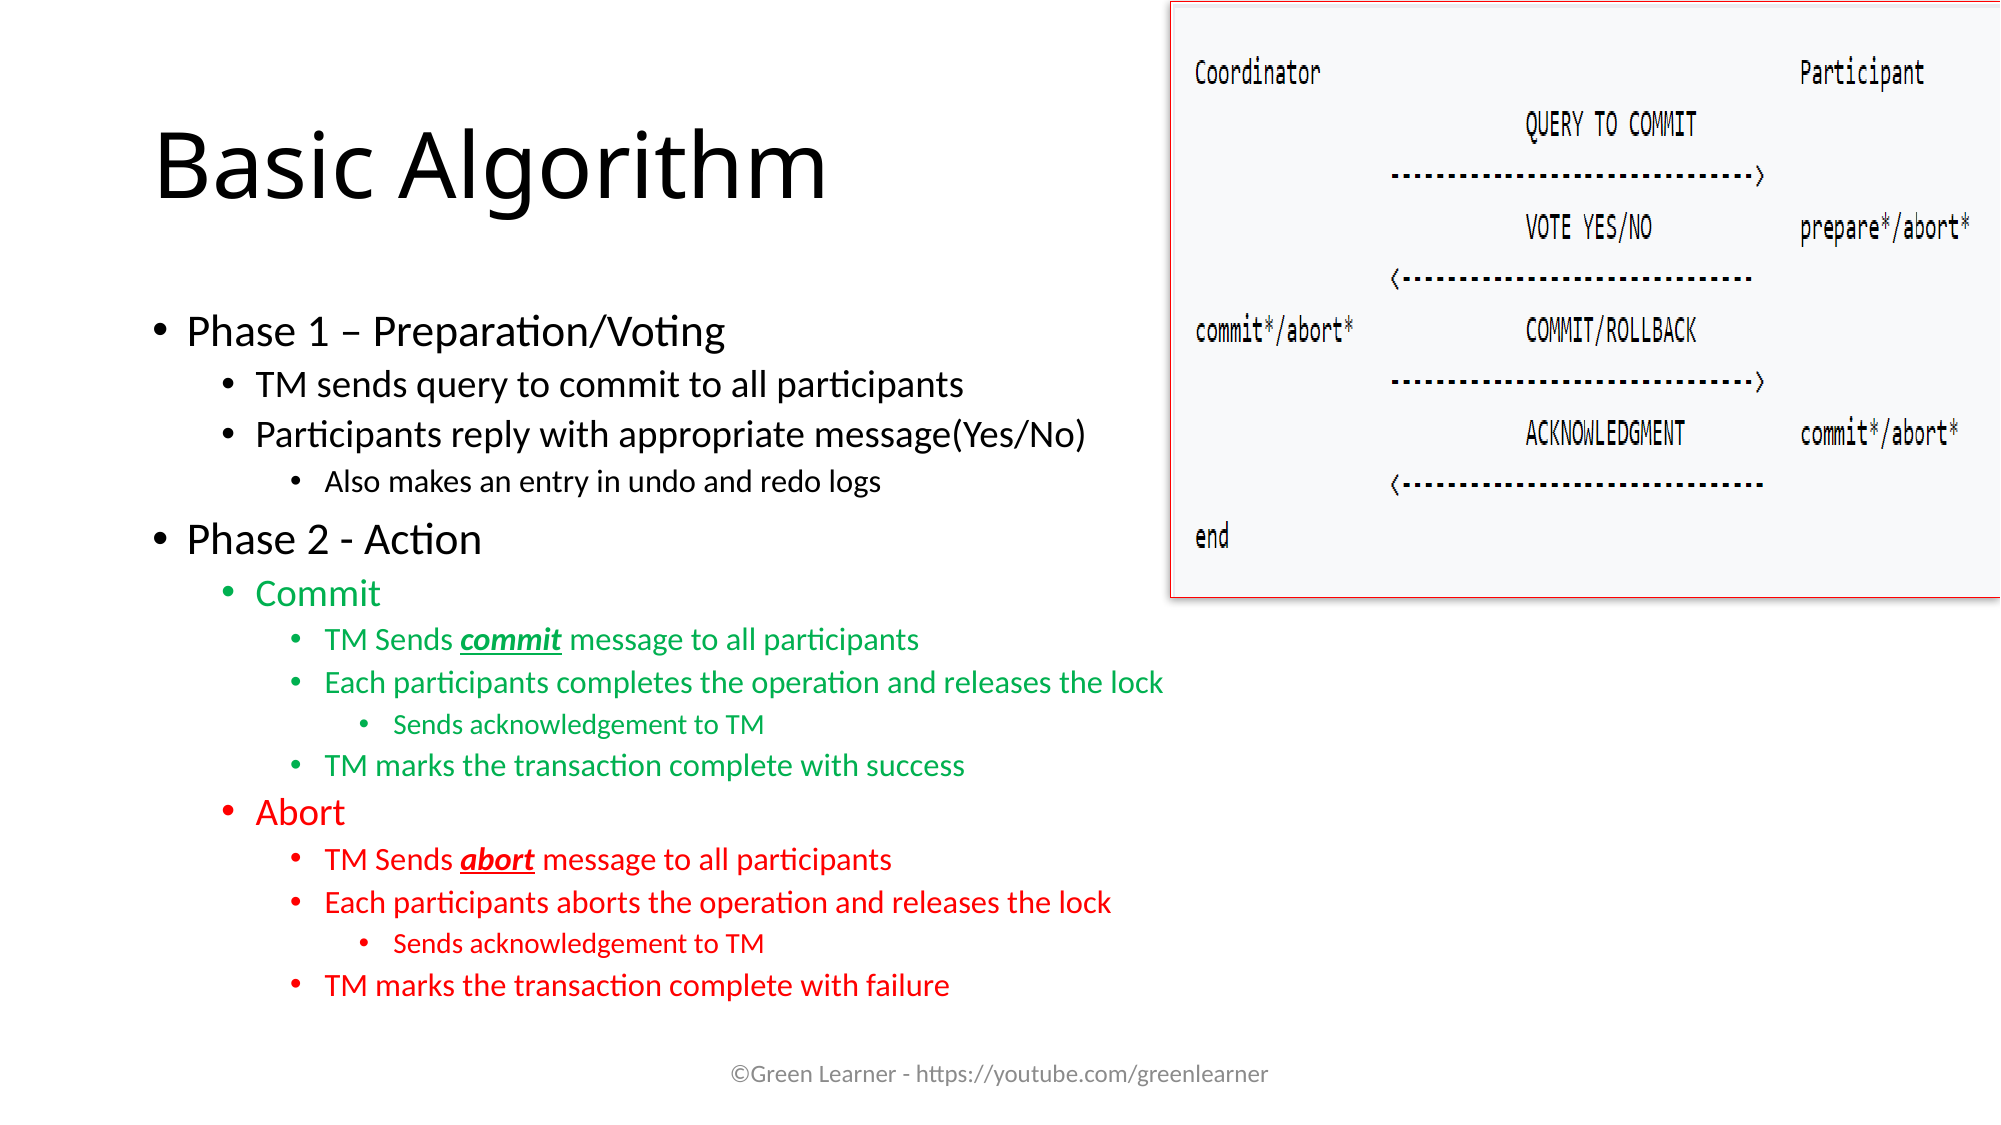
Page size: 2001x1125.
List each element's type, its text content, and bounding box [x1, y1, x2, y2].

picture [1170, 1, 2000, 598]
list Phase 1 – Preparation/Voting TM sends query to commit to all participants Participants reply with appropriate message(Yes/No) Also makes an entry in undo and redo logs Phase 2 - Action Commit TM Sends commit message to all participants Each participants completes the operation and releases the lock Sends acknowledgement to TM TM marks the transaction complete with success Abort TM Sends abort message to all participants Each participants aborts the operation and releases the lock Sends acknowledgement to TM TM marks the transaction complete with failure [137, 299, 1283, 1014]
title Basic Algorithm [137, 59, 1163, 278]
footer ©Green Learner - https://youtube.com/greenlearner [662, 1042, 1338, 1103]
